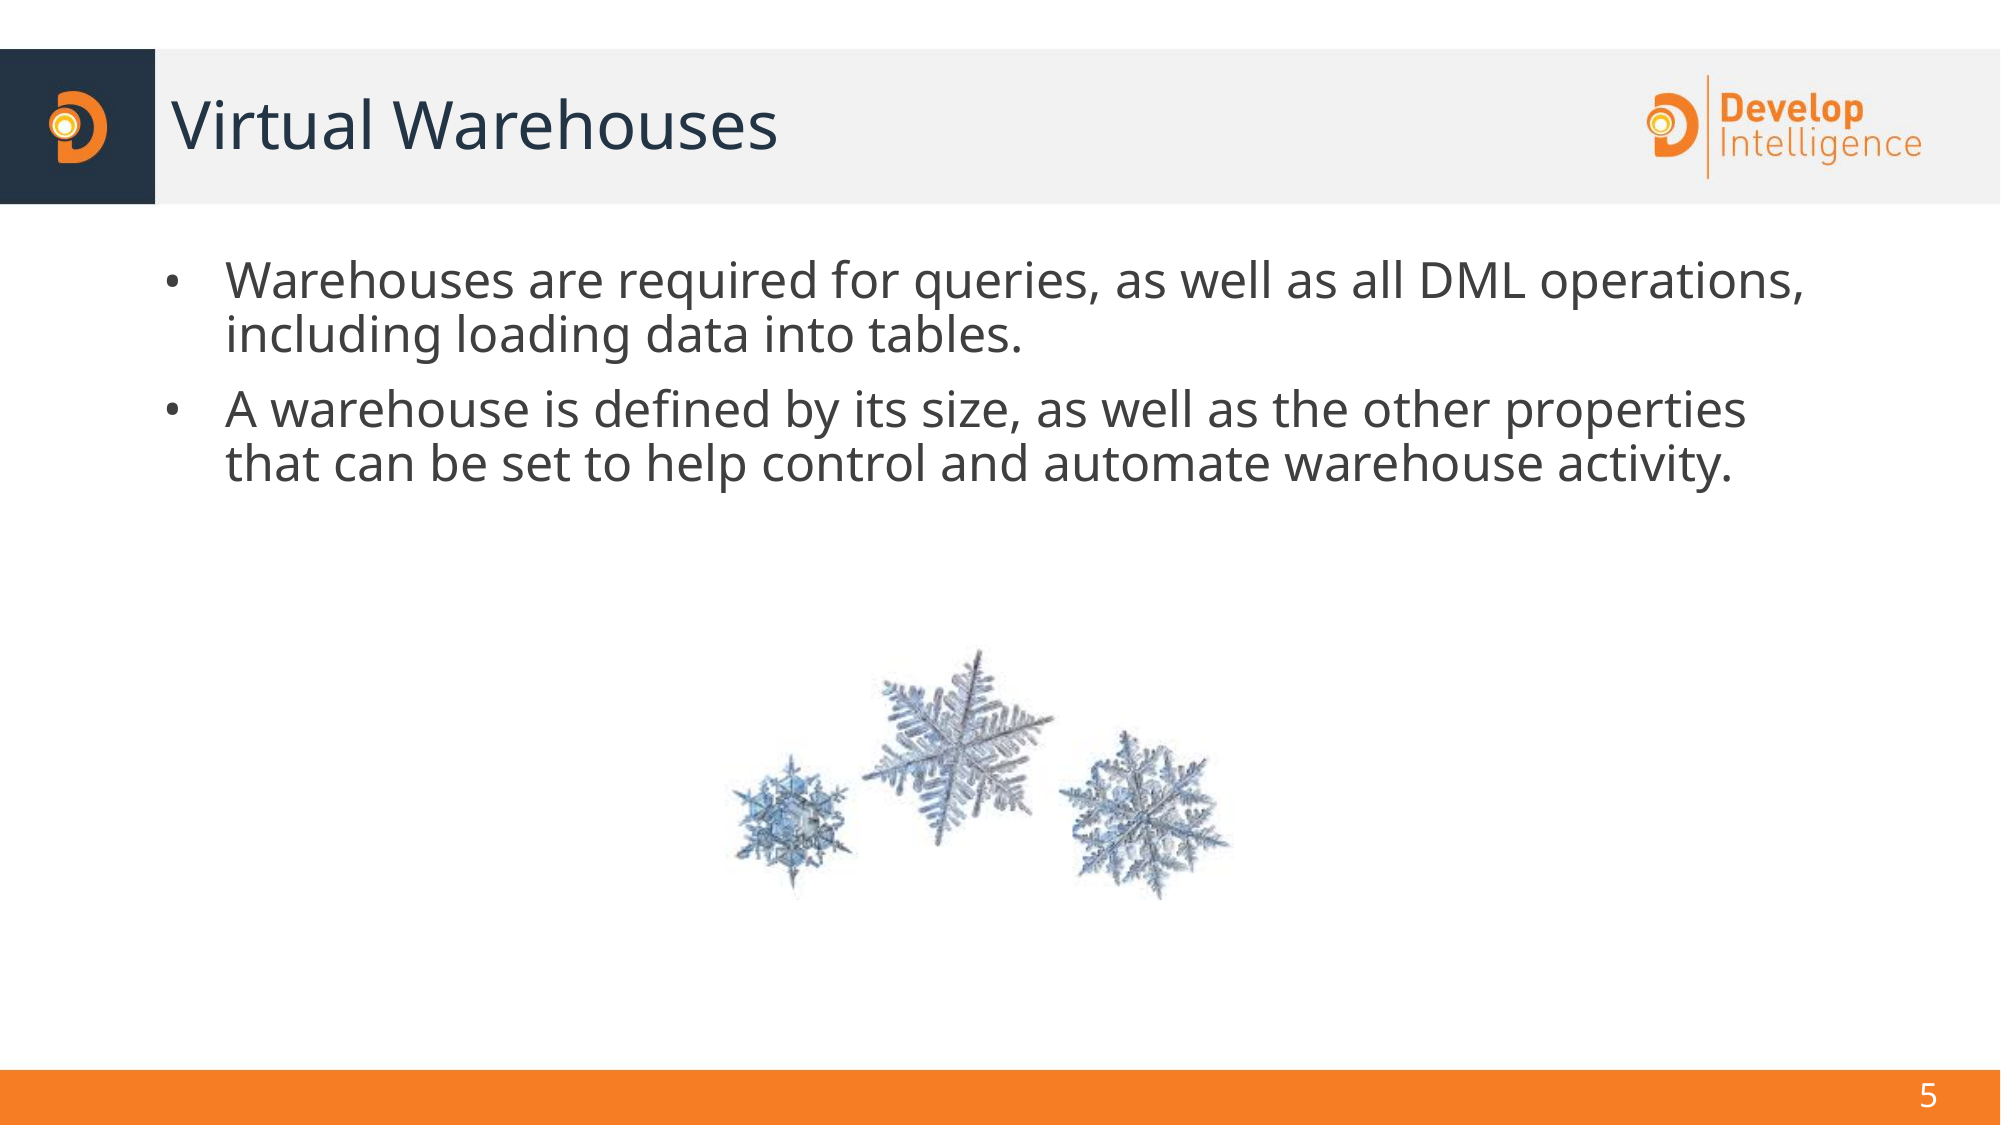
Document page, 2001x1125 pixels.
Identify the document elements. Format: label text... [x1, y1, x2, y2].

title Virtual Warehouses [156, 53, 1999, 203]
picture [0, 0, 2001, 1125]
list Warehouses are required for queries, as well as all DML operations, including loading data into tables. A warehouse is defined by its size, as well as the other properties that can be set to help control and automate warehouse activity. [135, 248, 1861, 1016]
slide_number 5 [1860, 1072, 1998, 1122]
